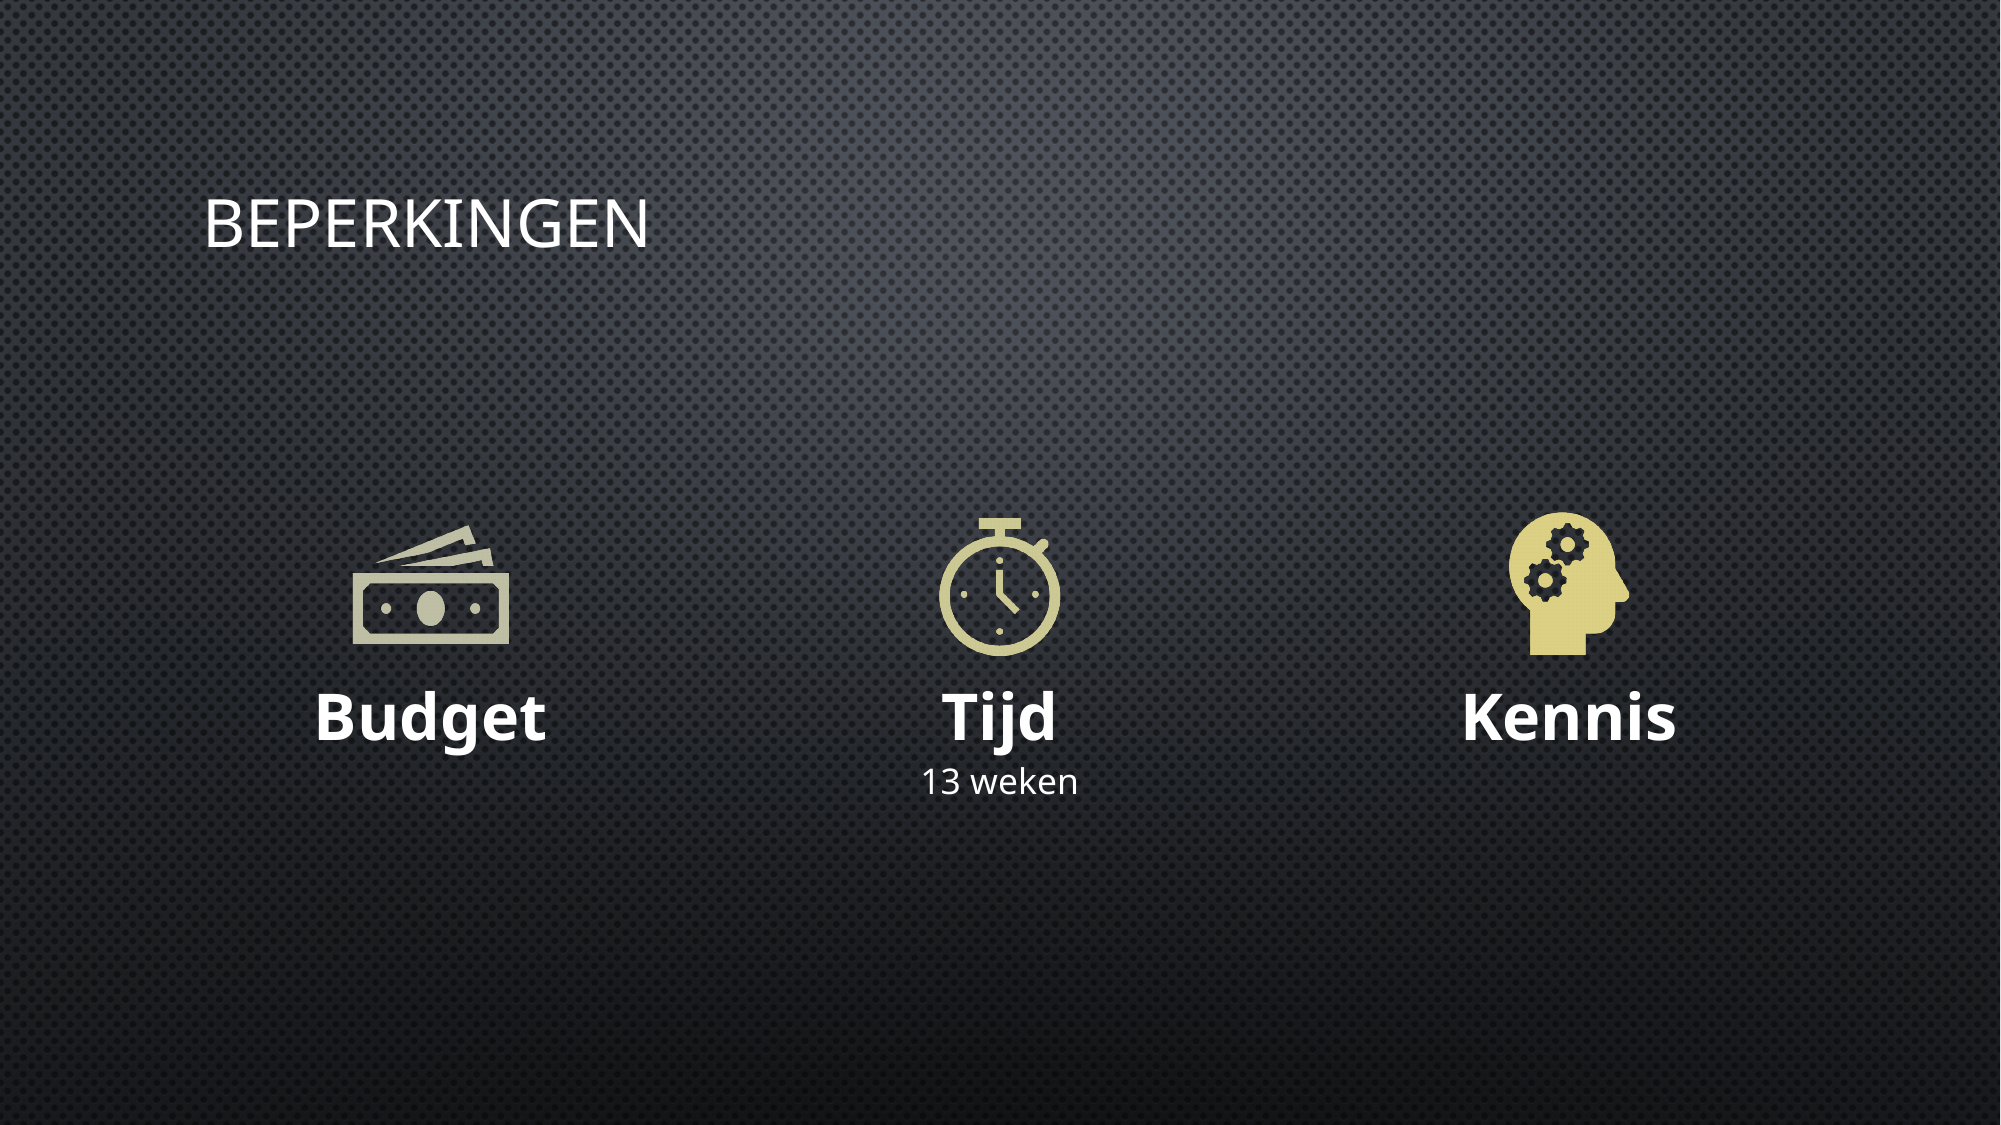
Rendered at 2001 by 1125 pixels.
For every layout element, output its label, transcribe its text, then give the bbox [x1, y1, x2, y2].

title Beperkingen [187, 99, 1813, 341]
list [186, 374, 1813, 931]
